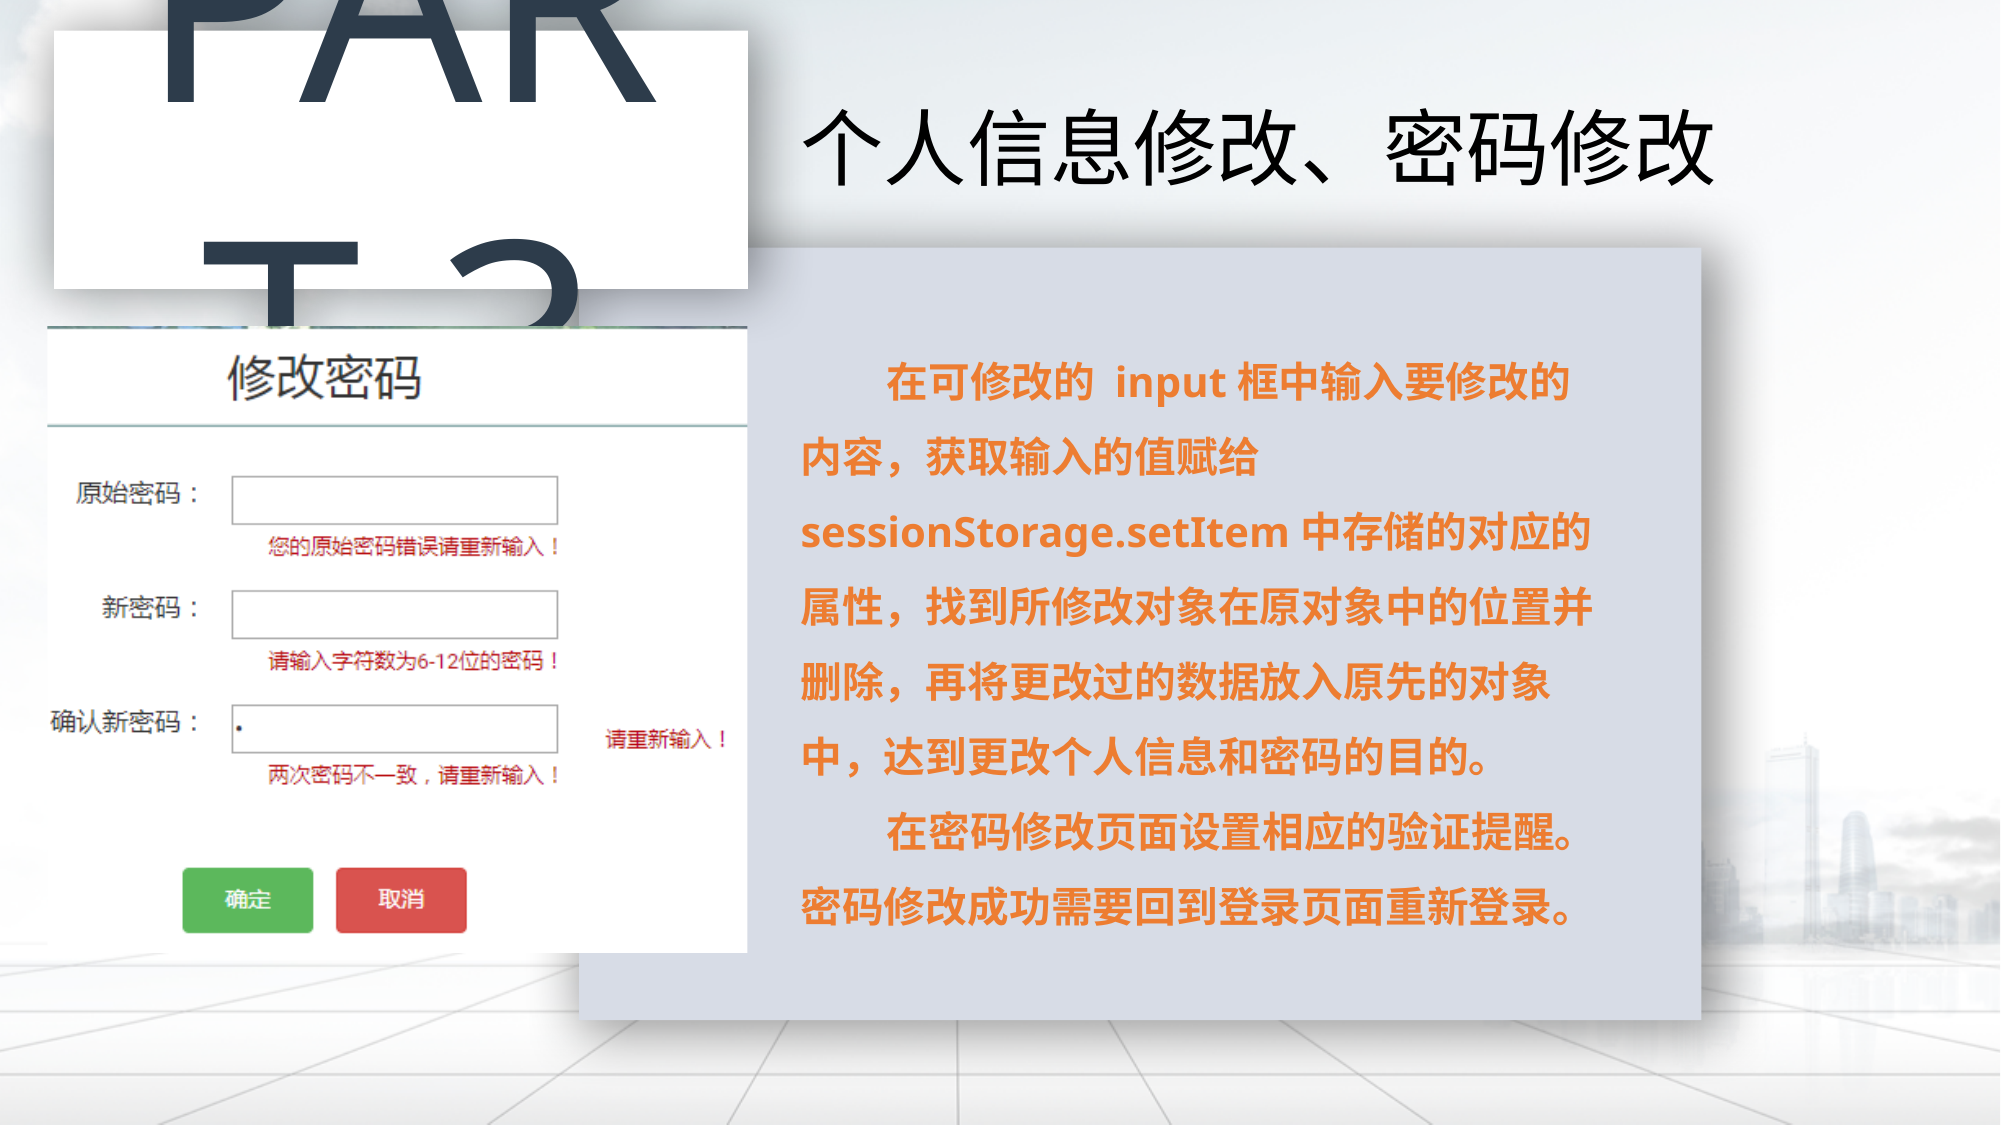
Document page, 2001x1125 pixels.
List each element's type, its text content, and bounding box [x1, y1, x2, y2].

text_box 个人信息修改、密码修改 [801, 88, 1761, 204]
text_box [577, 246, 1703, 1022]
text_box PART 3 [52, 29, 750, 291]
picture [0, 0, 2001, 1125]
text_box 在可修改的 input框中输入要修改的内容，获取输入的值赋给sessionStorage.setItem中存储的对应的属性，找到所修改对象在原对象中的位置并删除，再将更改过的数据放入原先的对象中，达到更改个人信息和密码的目的。 在密码修改页面设置相应的验证提醒。密码修改成功需要回到登录页面重新登录。 [785, 323, 1628, 939]
